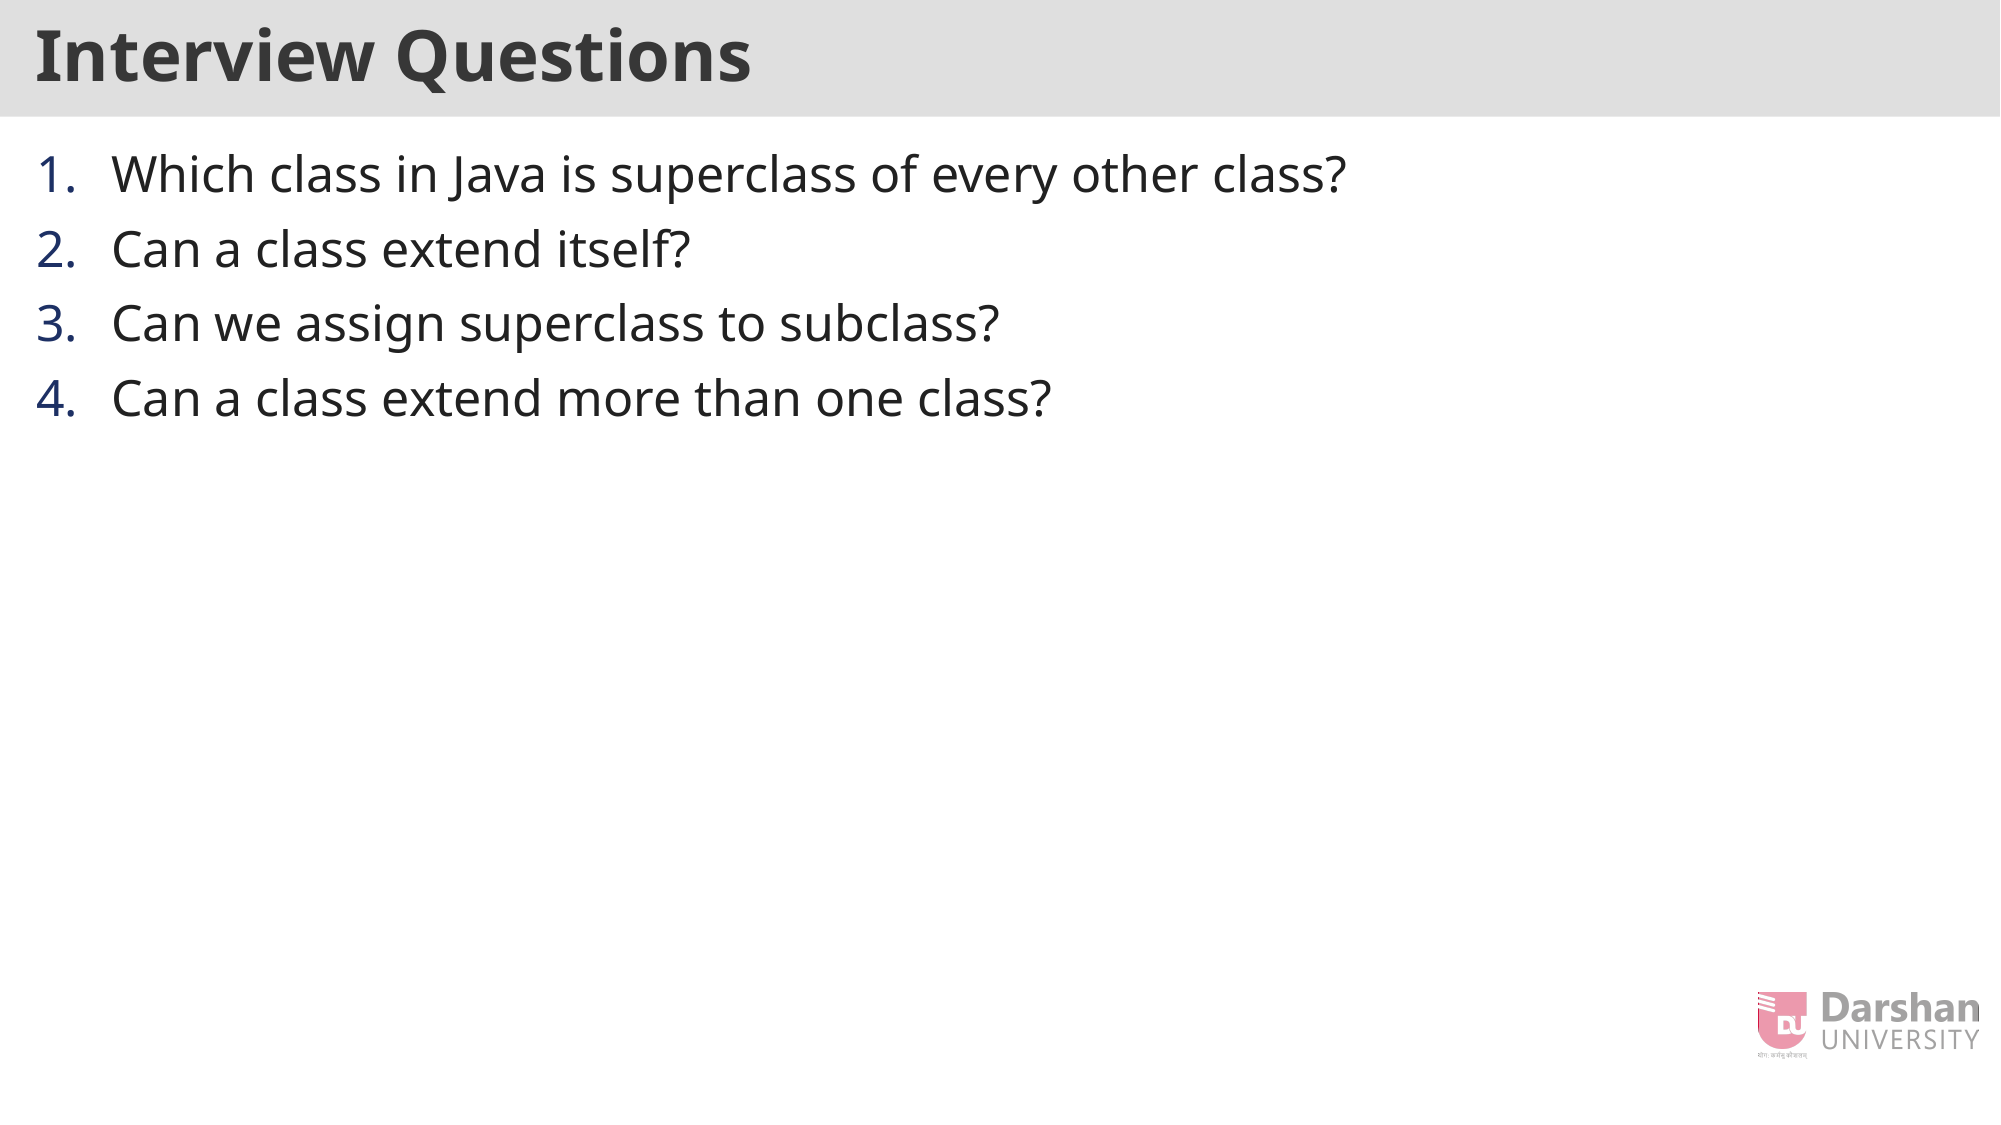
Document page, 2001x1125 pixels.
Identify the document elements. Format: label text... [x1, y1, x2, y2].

list Which class in Java is superclass of every other class? Can a class extend itself? Can we assign superclass to subclass? Can a class extend more than one class? [21, 141, 1979, 1059]
title Interview Questions [0, 0, 2000, 117]
